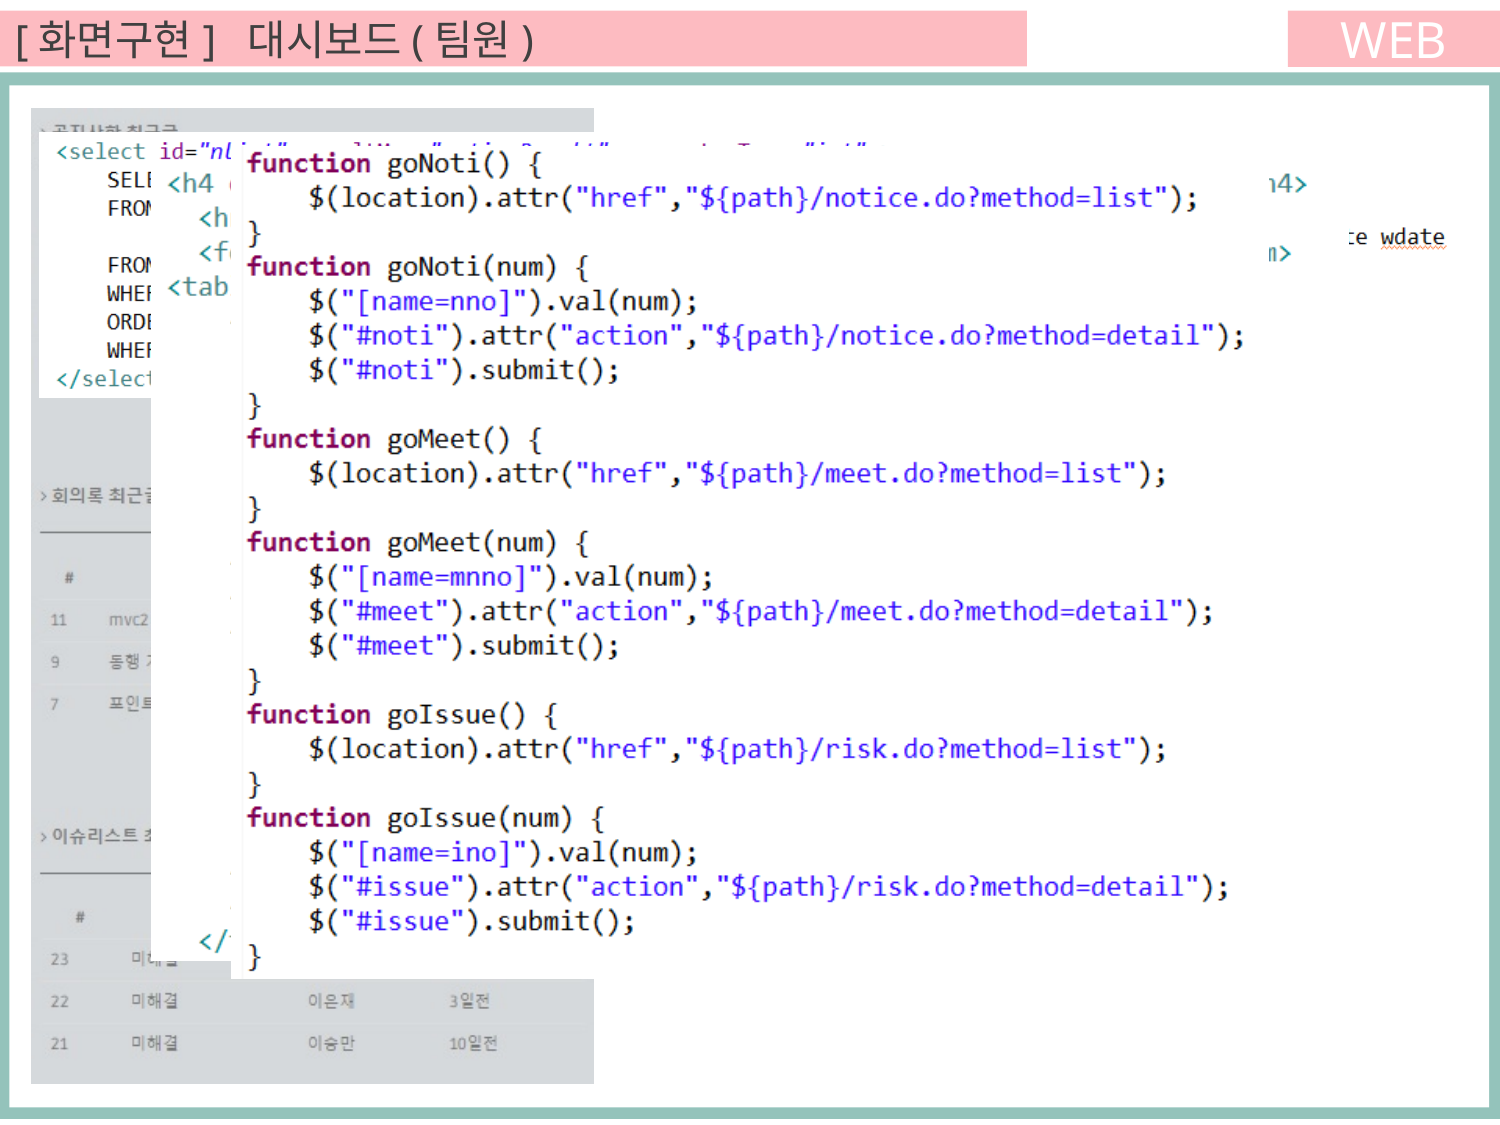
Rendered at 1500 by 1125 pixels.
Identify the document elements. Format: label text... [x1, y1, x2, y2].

text_box WEB [1287, 10, 1500, 68]
picture [31, 108, 1457, 1084]
text_box [화면구현] 대시보드(팀원) [0, 10, 1028, 67]
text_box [0, 72, 1500, 1119]
